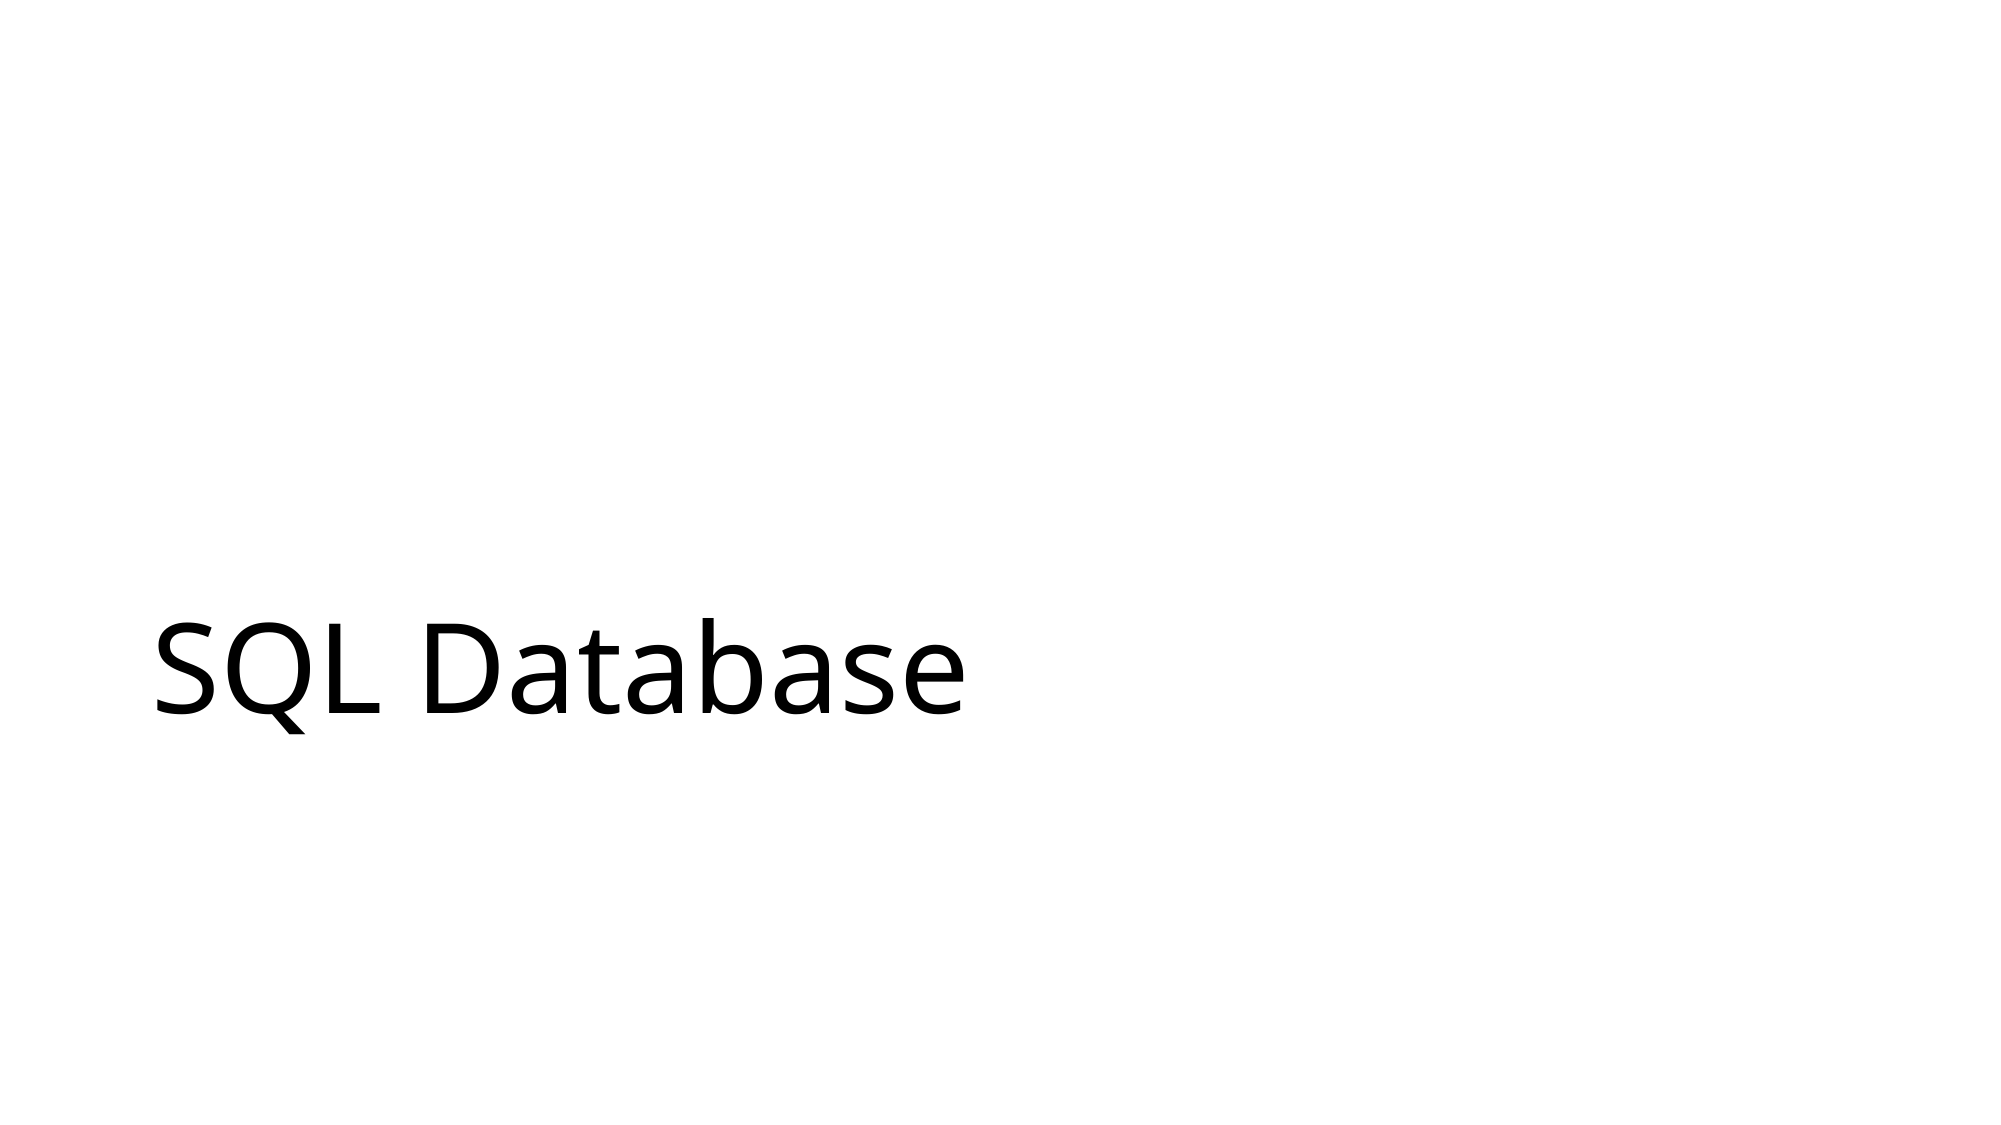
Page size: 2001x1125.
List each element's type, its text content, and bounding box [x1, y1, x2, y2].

title SQL Database [136, 280, 1862, 749]
